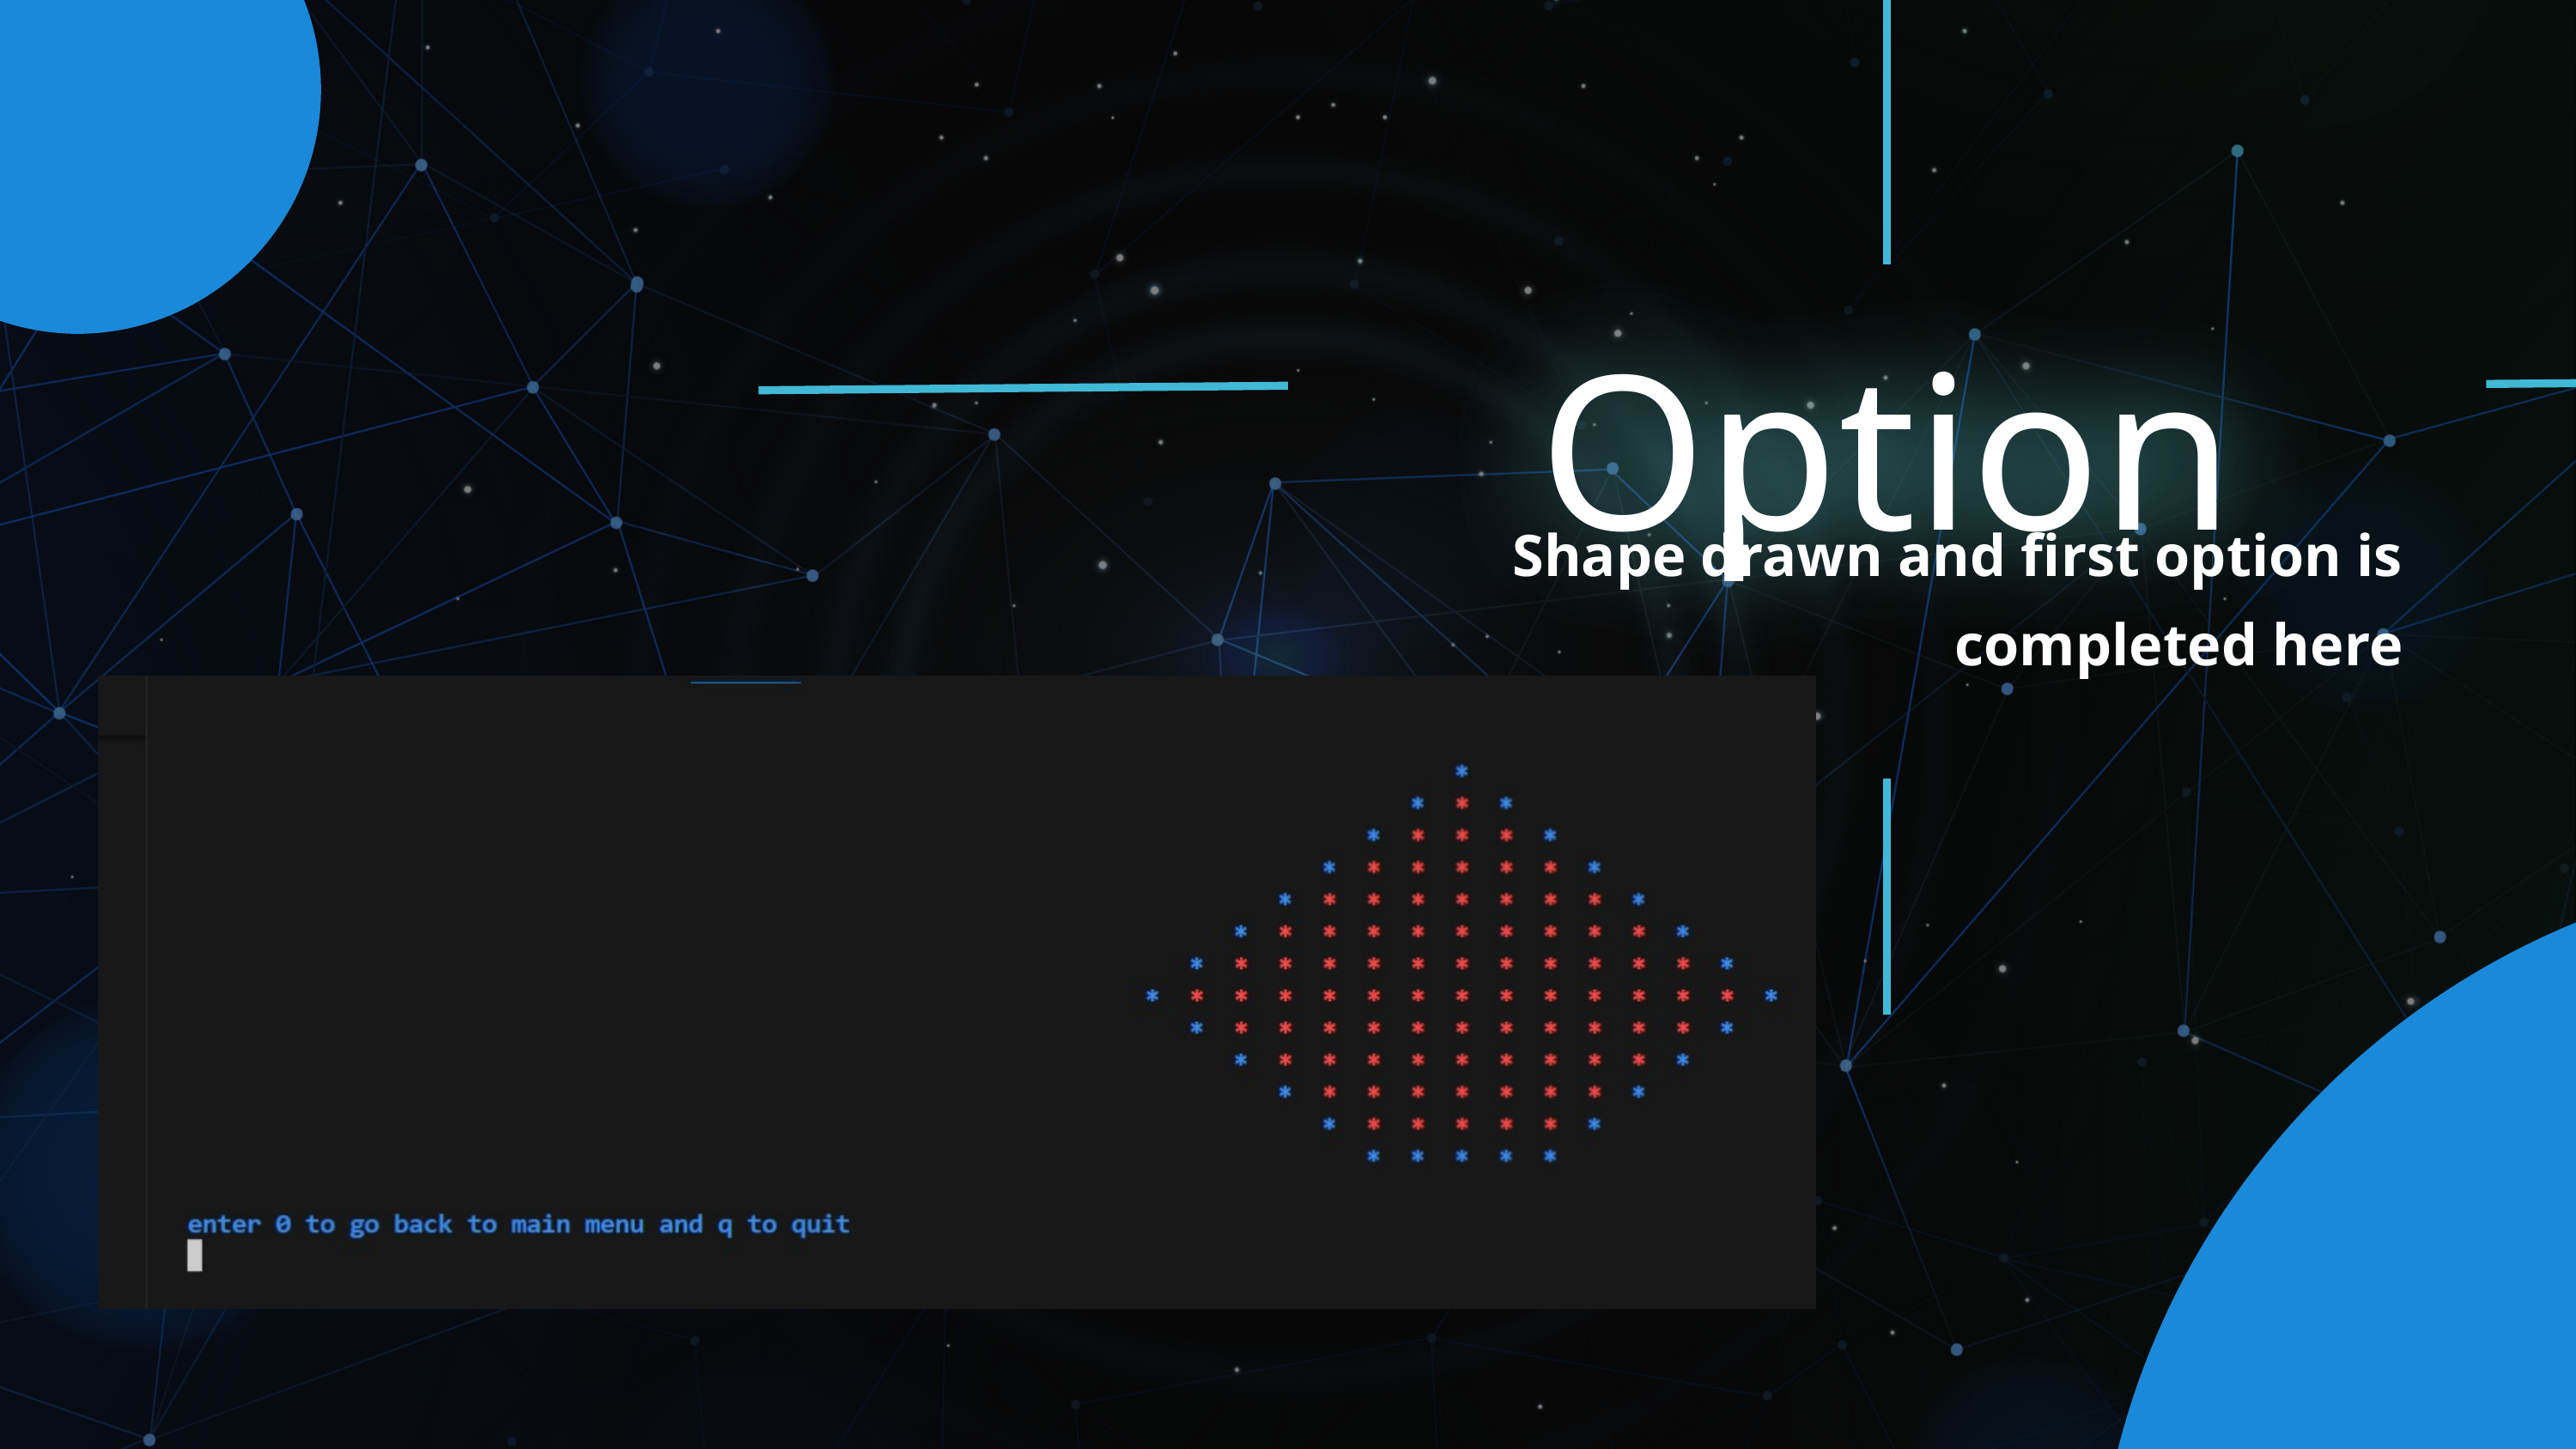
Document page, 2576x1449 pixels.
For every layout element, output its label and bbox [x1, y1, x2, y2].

text_box [2093, 864, 2576, 1449]
text_box [0, 0, 322, 335]
picture [0, 0, 2576, 1449]
